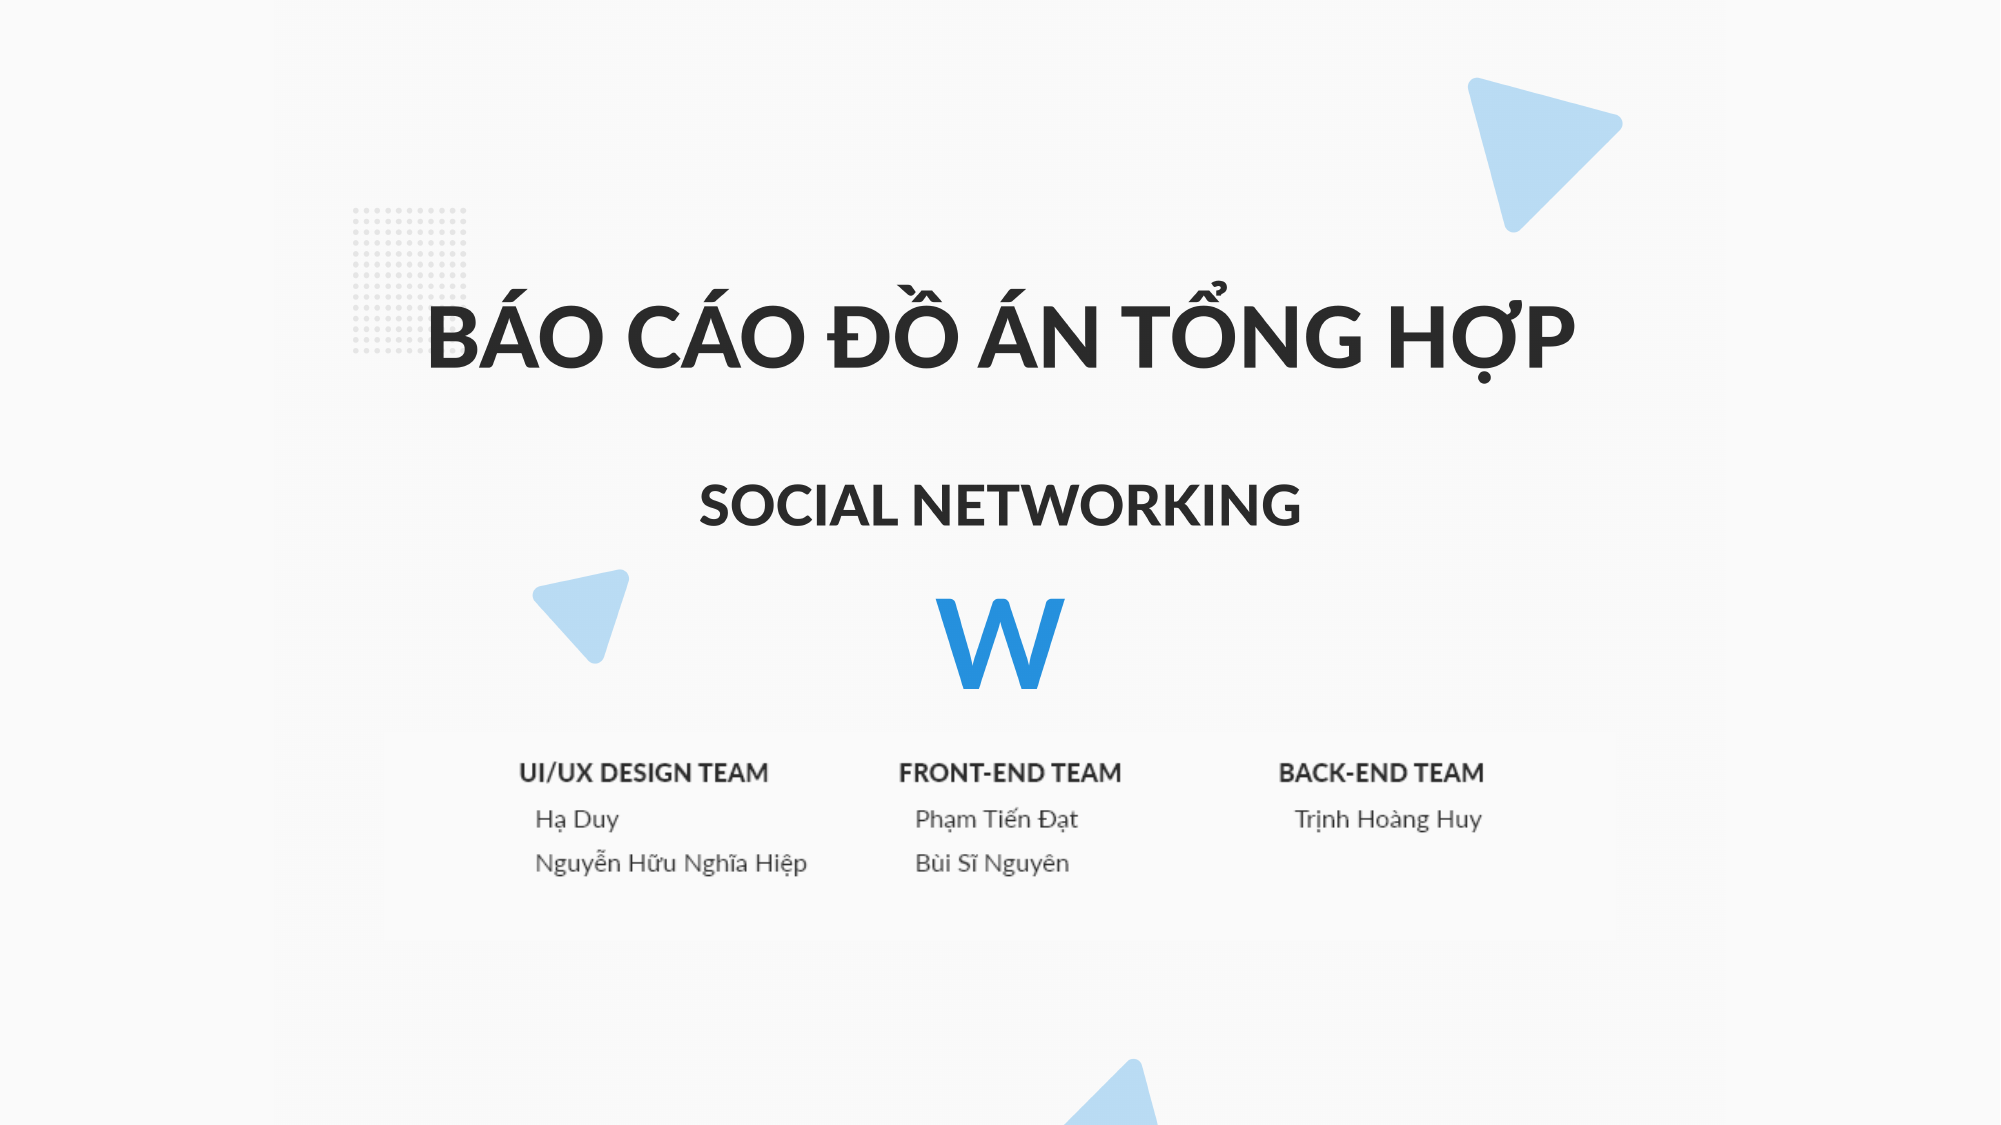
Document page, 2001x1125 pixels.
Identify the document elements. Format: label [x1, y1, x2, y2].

picture [274, 0, 1726, 1125]
